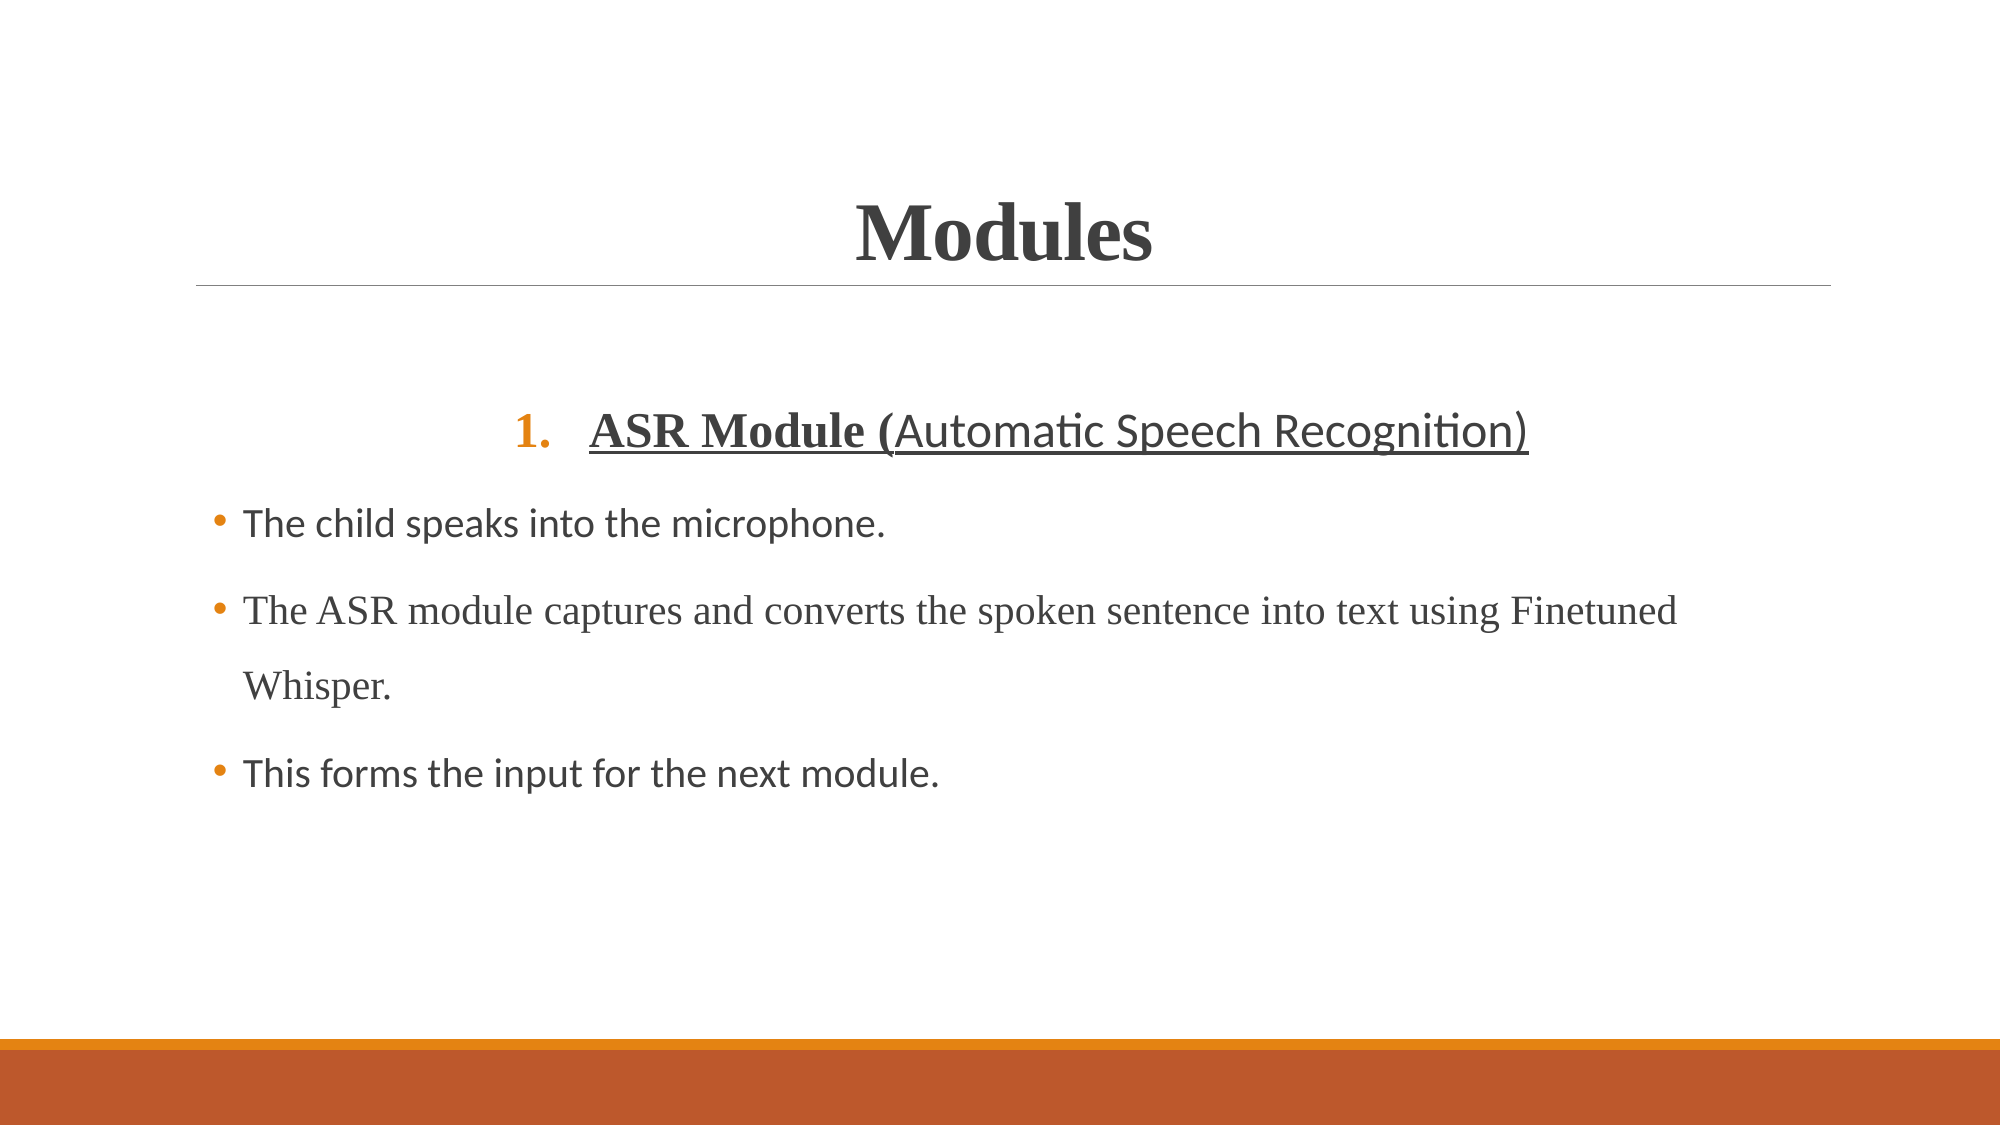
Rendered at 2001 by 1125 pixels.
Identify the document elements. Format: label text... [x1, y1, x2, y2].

title Modules [180, 47, 1830, 285]
list ASR Module (Automatic Speech Recognition) The child speaks into the microphone. The ASR module captures and converts the spoken sentence into text using Finetuned Whisper. This forms the input for the next module. [180, 302, 1830, 963]
